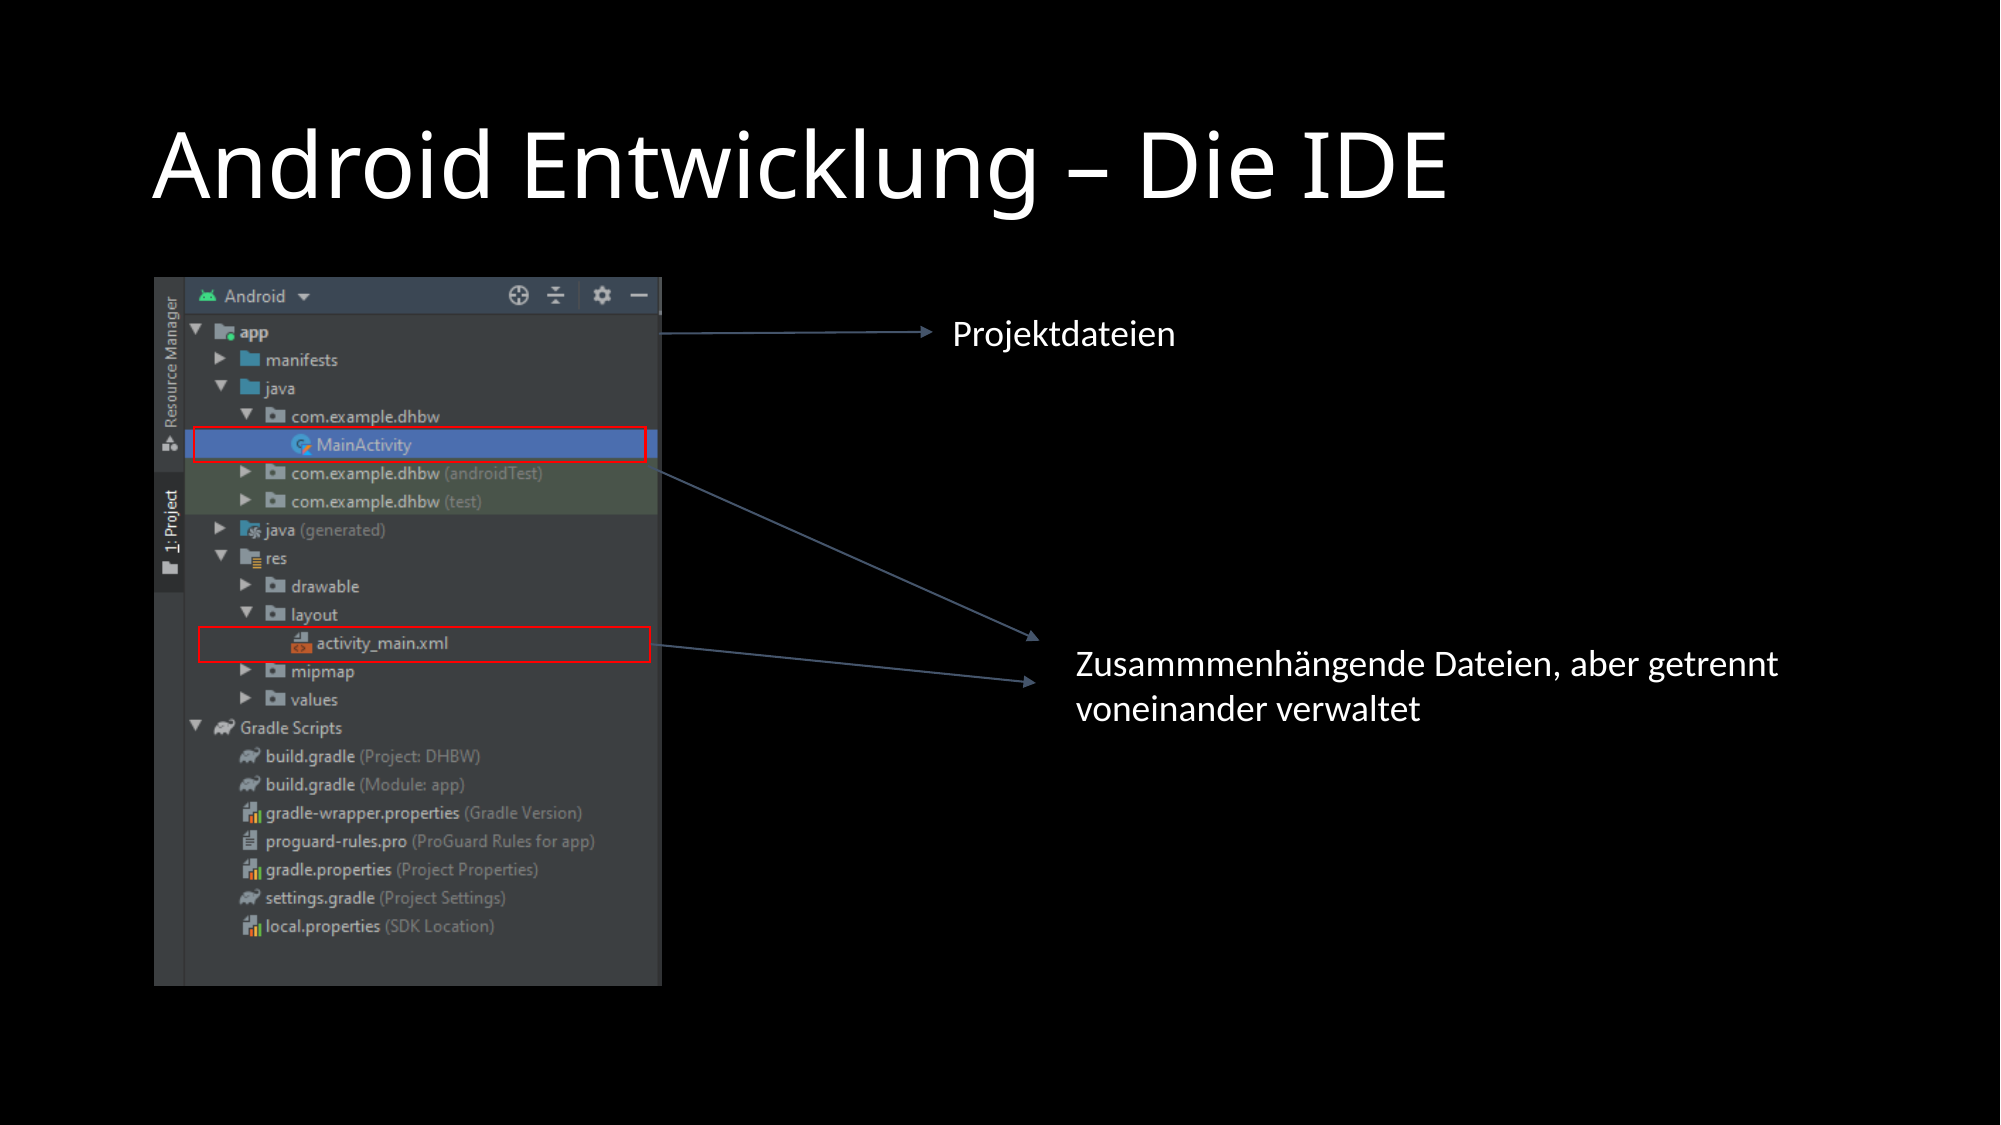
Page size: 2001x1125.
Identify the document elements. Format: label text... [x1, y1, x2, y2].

text_box Zusammmenhängende Dateien, aber getrennt voneinander verwaltet [1060, 631, 1899, 737]
picture [154, 277, 662, 986]
text_box Projektdateien [937, 301, 1776, 362]
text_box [650, 644, 1036, 684]
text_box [647, 465, 1040, 641]
title Android Entwicklung – Die IDE [137, 59, 1863, 278]
